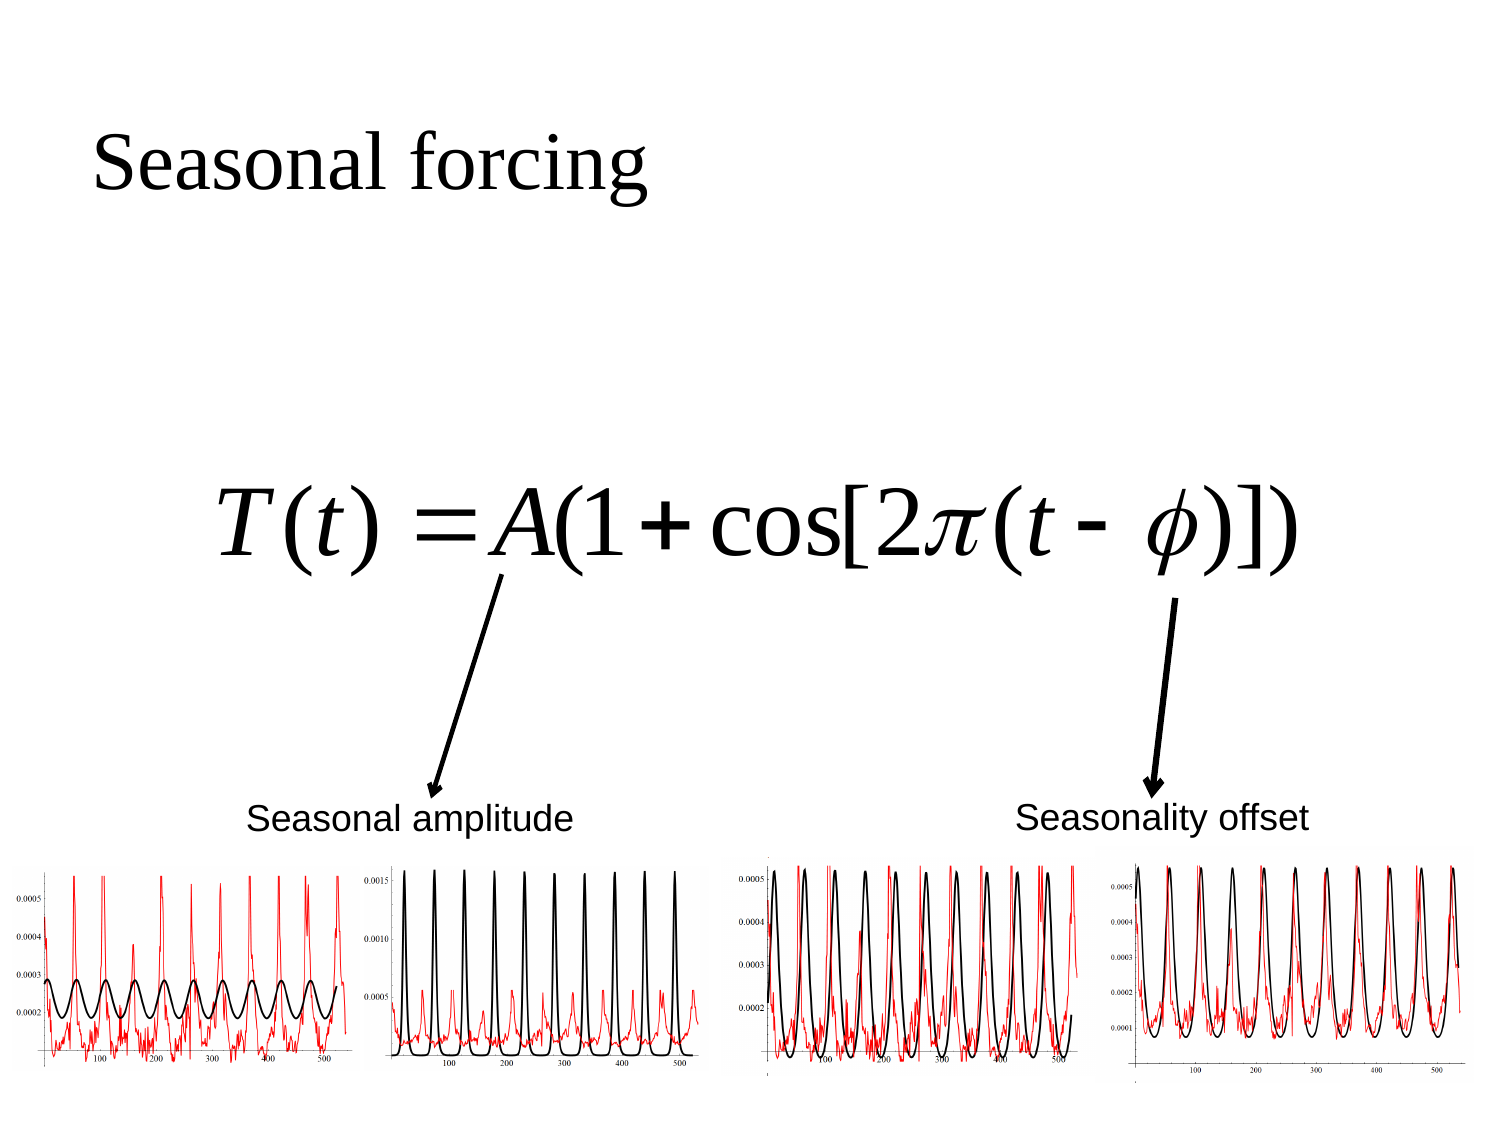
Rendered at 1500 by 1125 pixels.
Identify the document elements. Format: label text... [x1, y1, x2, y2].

text_box Seasonal forcing [76, 42, 1427, 270]
picture [363, 866, 709, 1071]
text_box Seasonality offset [999, 785, 1365, 846]
picture [12, 866, 360, 1071]
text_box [1151, 597, 1176, 799]
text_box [430, 573, 502, 799]
picture [721, 845, 1474, 1083]
text_box Seasonal amplitude [220, 786, 612, 847]
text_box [202, 462, 1324, 599]
